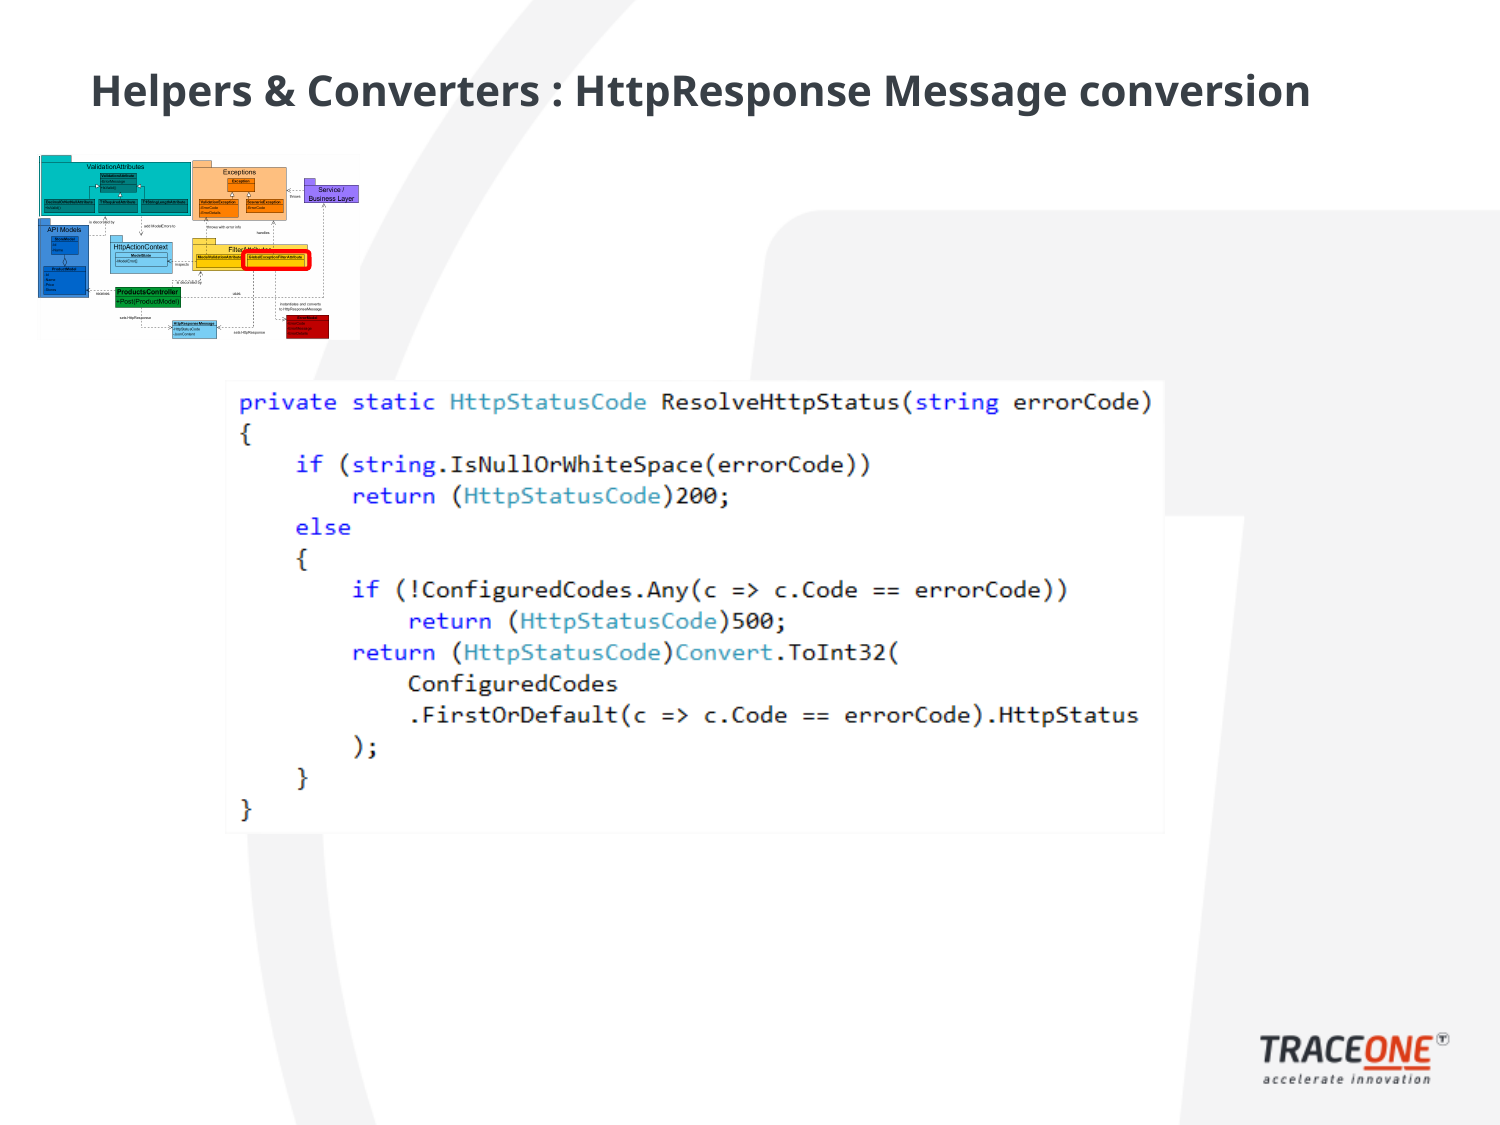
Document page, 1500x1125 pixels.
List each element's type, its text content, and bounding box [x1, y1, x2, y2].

picture [0, 0, 1500, 1125]
title Helpers & Converters : HttpResponse Message conversion [75, 45, 1425, 135]
